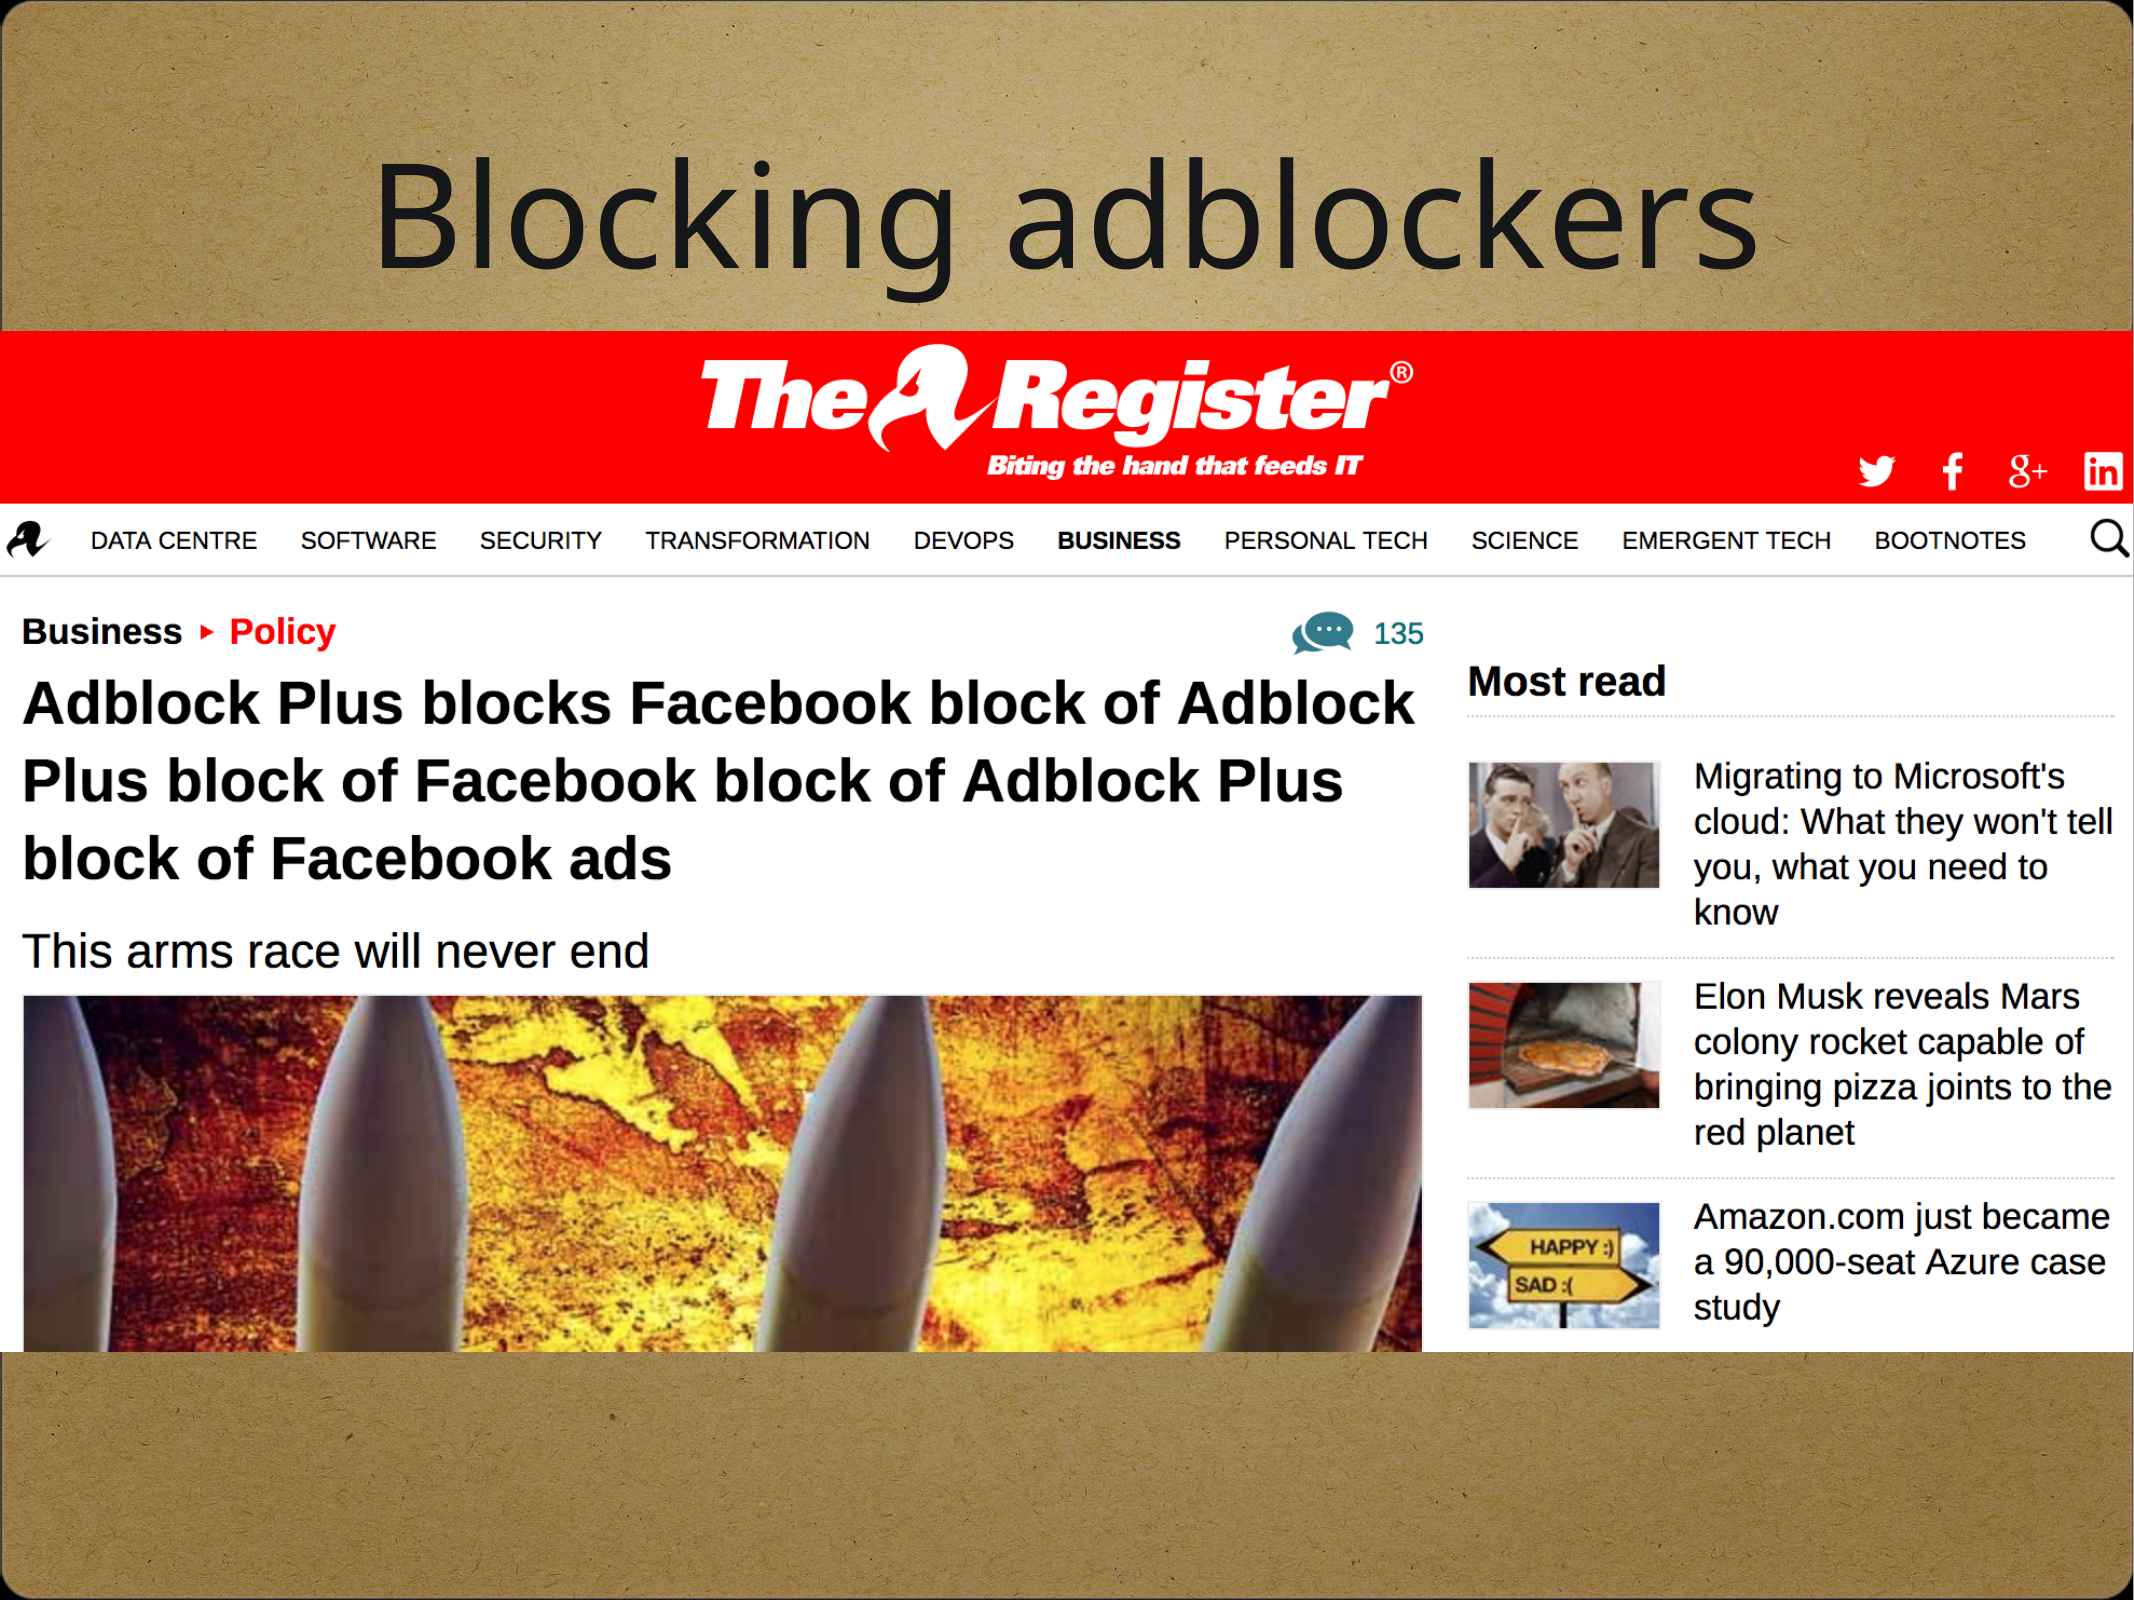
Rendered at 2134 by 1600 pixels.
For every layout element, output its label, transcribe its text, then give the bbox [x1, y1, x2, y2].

text_box Blocking adblockers [208, 0, 1925, 306]
picture [0, 0, 2134, 1600]
